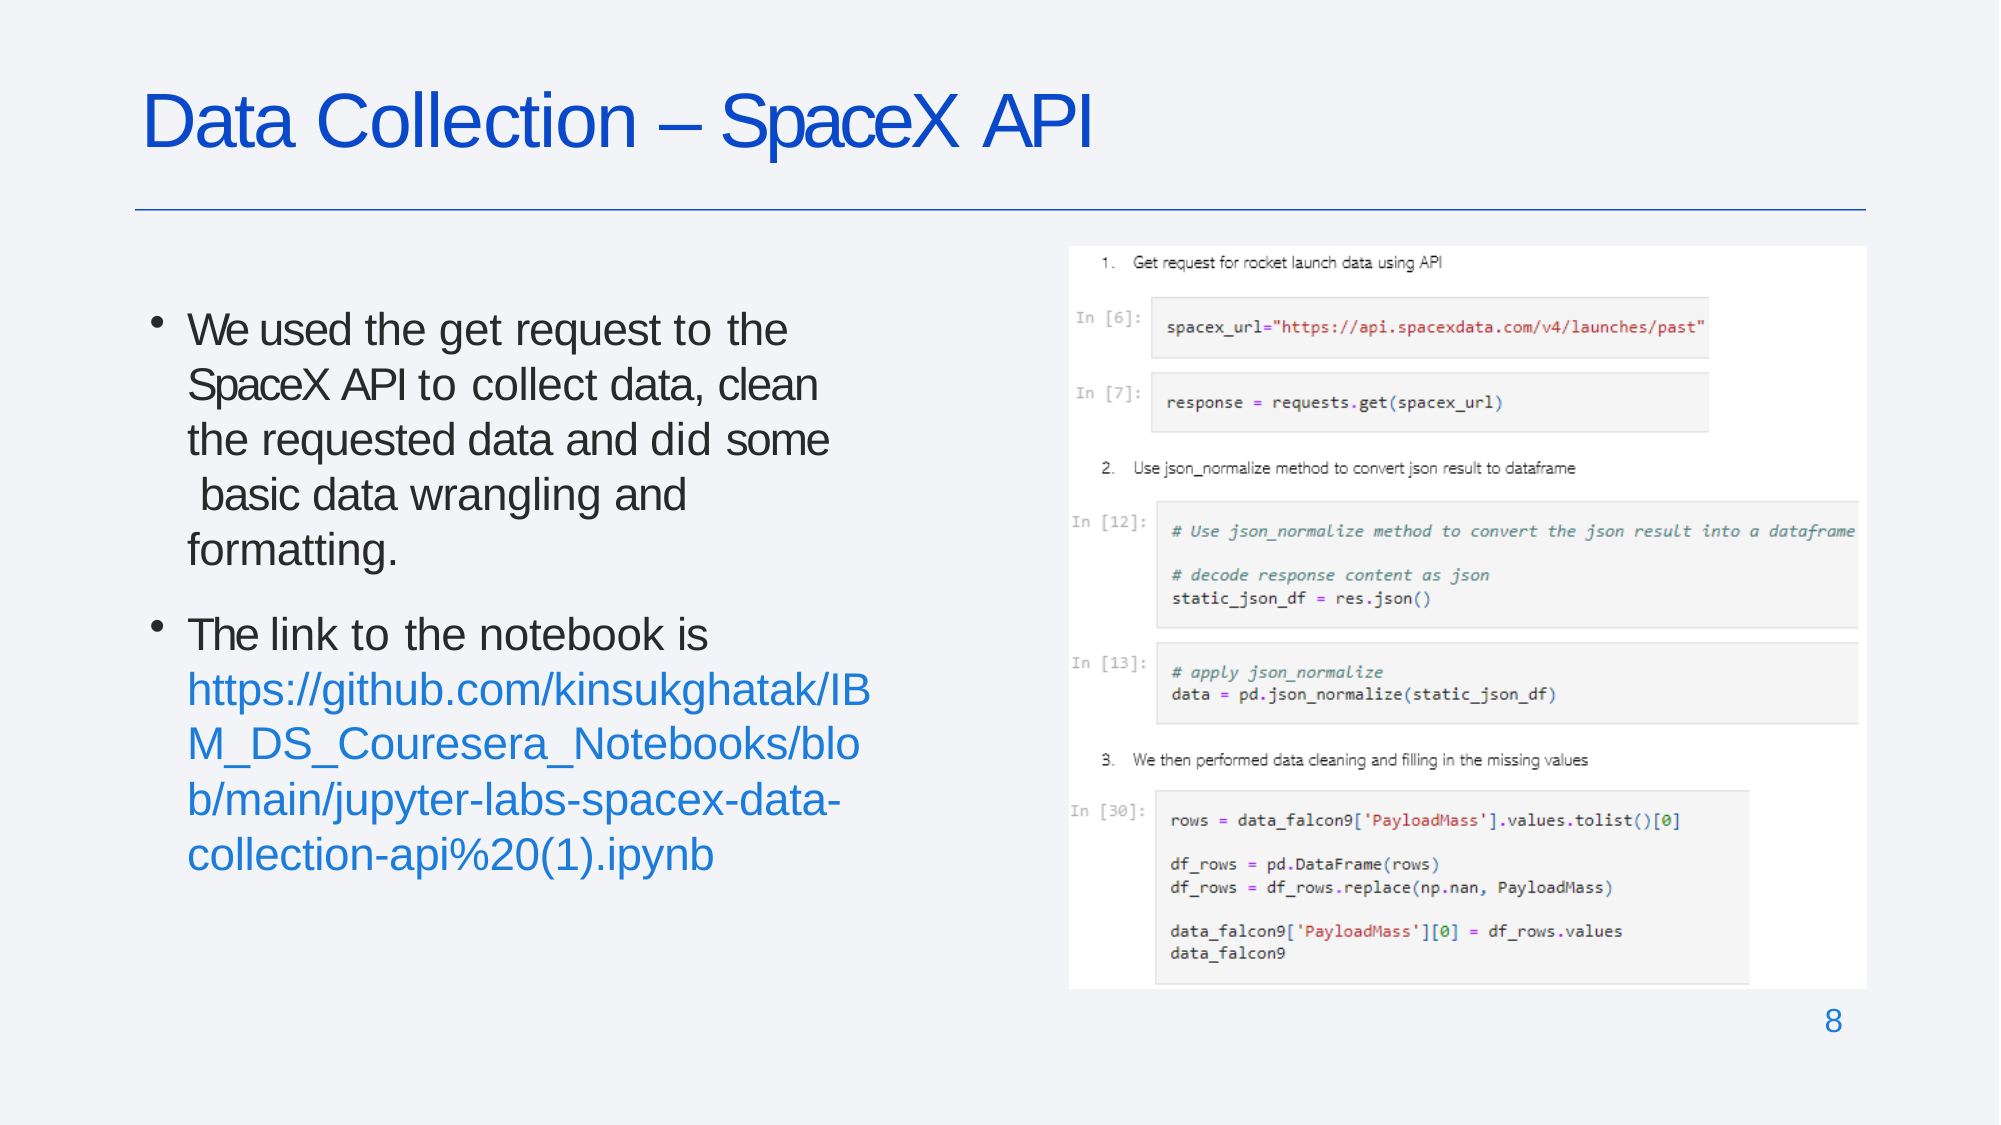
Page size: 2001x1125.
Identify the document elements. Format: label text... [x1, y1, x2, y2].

text_box We used the get request to the SpaceX API to collect data, clean the requested data and did some basic data wrangling and formatting. The link to the notebook is https://github.com/kinsukghatak/IBM_DS_Couresera_Notebooks/blob/main/jupyter-labs-spacex-data-collection-api%20(1).ipynb [147, 297, 883, 880]
text_box 8 [1818, 1001, 1871, 1040]
title Data Collection – SpaceX API [139, 68, 1100, 259]
text_box [1069, 246, 1867, 989]
picture [0, 0, 2000, 1125]
